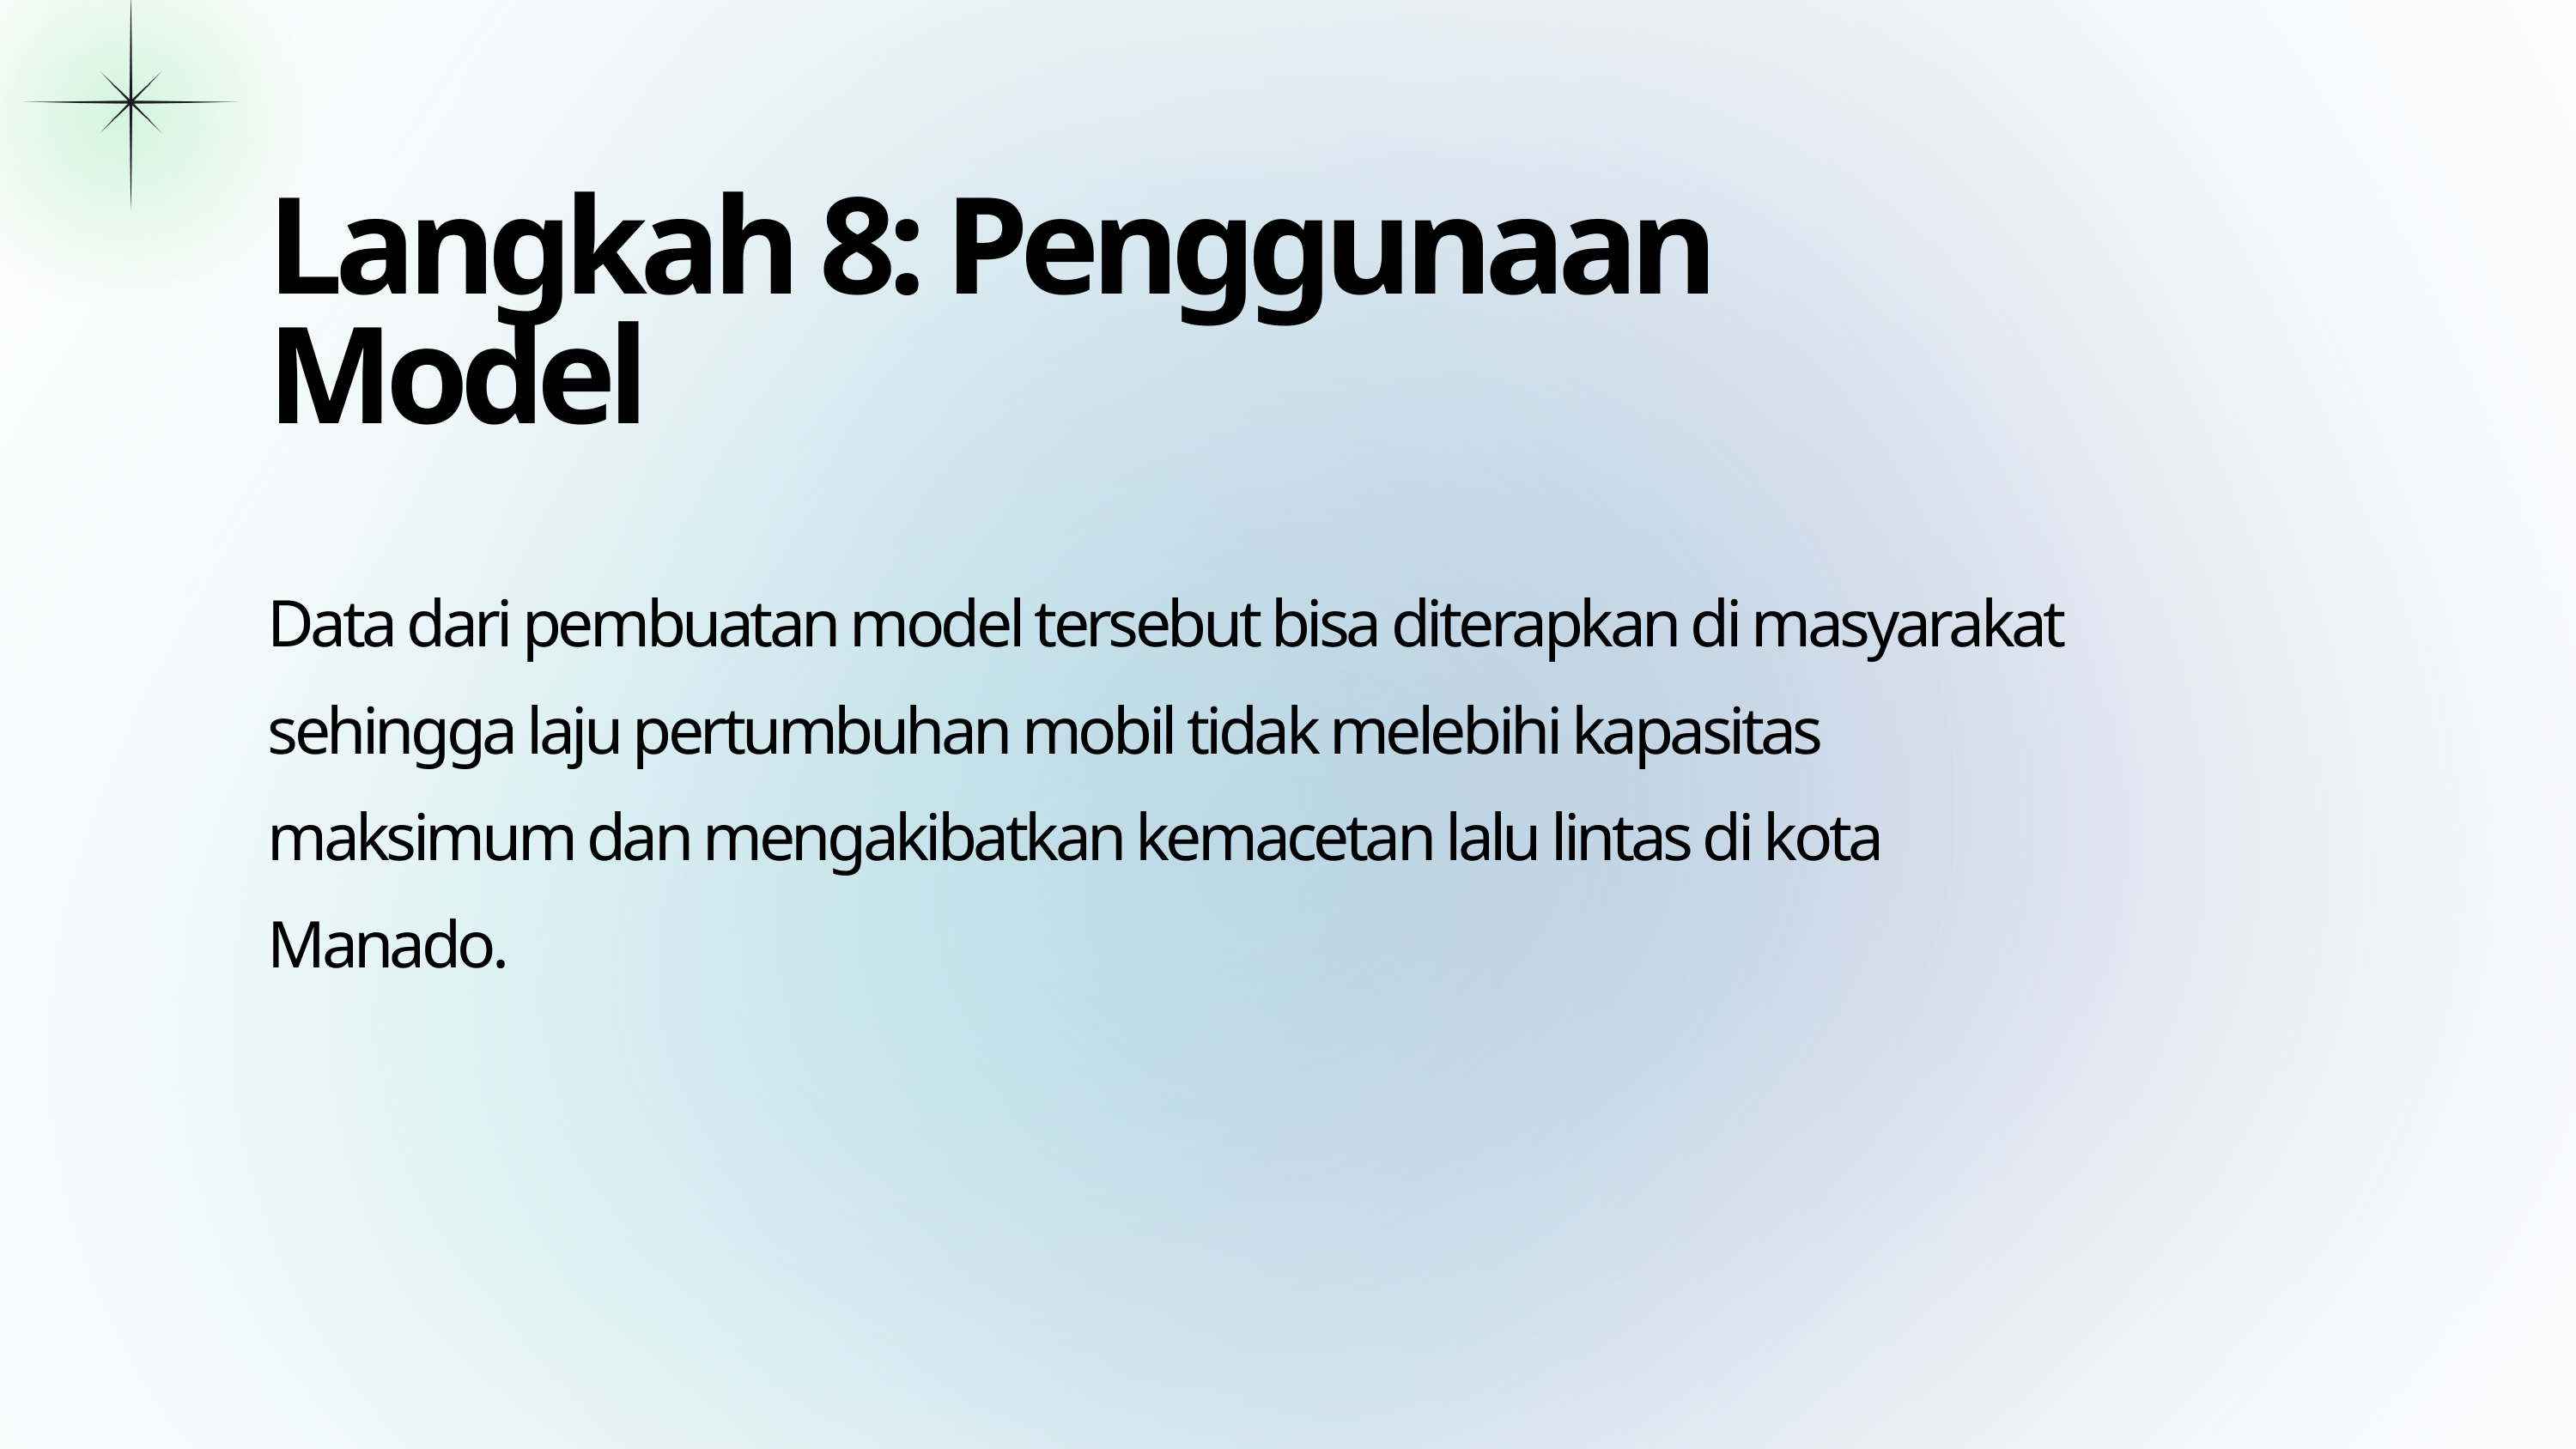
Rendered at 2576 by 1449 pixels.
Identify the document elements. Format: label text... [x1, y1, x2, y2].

text_box [21, 0, 240, 211]
text_box [0, 0, 2576, 1449]
text_box [0, 0, 312, 306]
text_box Langkah 8: Penggunaan Model [267, 190, 2115, 451]
text_box Data dari pembuatan model tersebut bisa diterapkan di masyarakat sehingga laju pertumbuhan mobil tidak melebihi kapasitas maksimum dan mengakibatkan kemacetan lalu lintas di kota Manado. [267, 553, 2136, 981]
